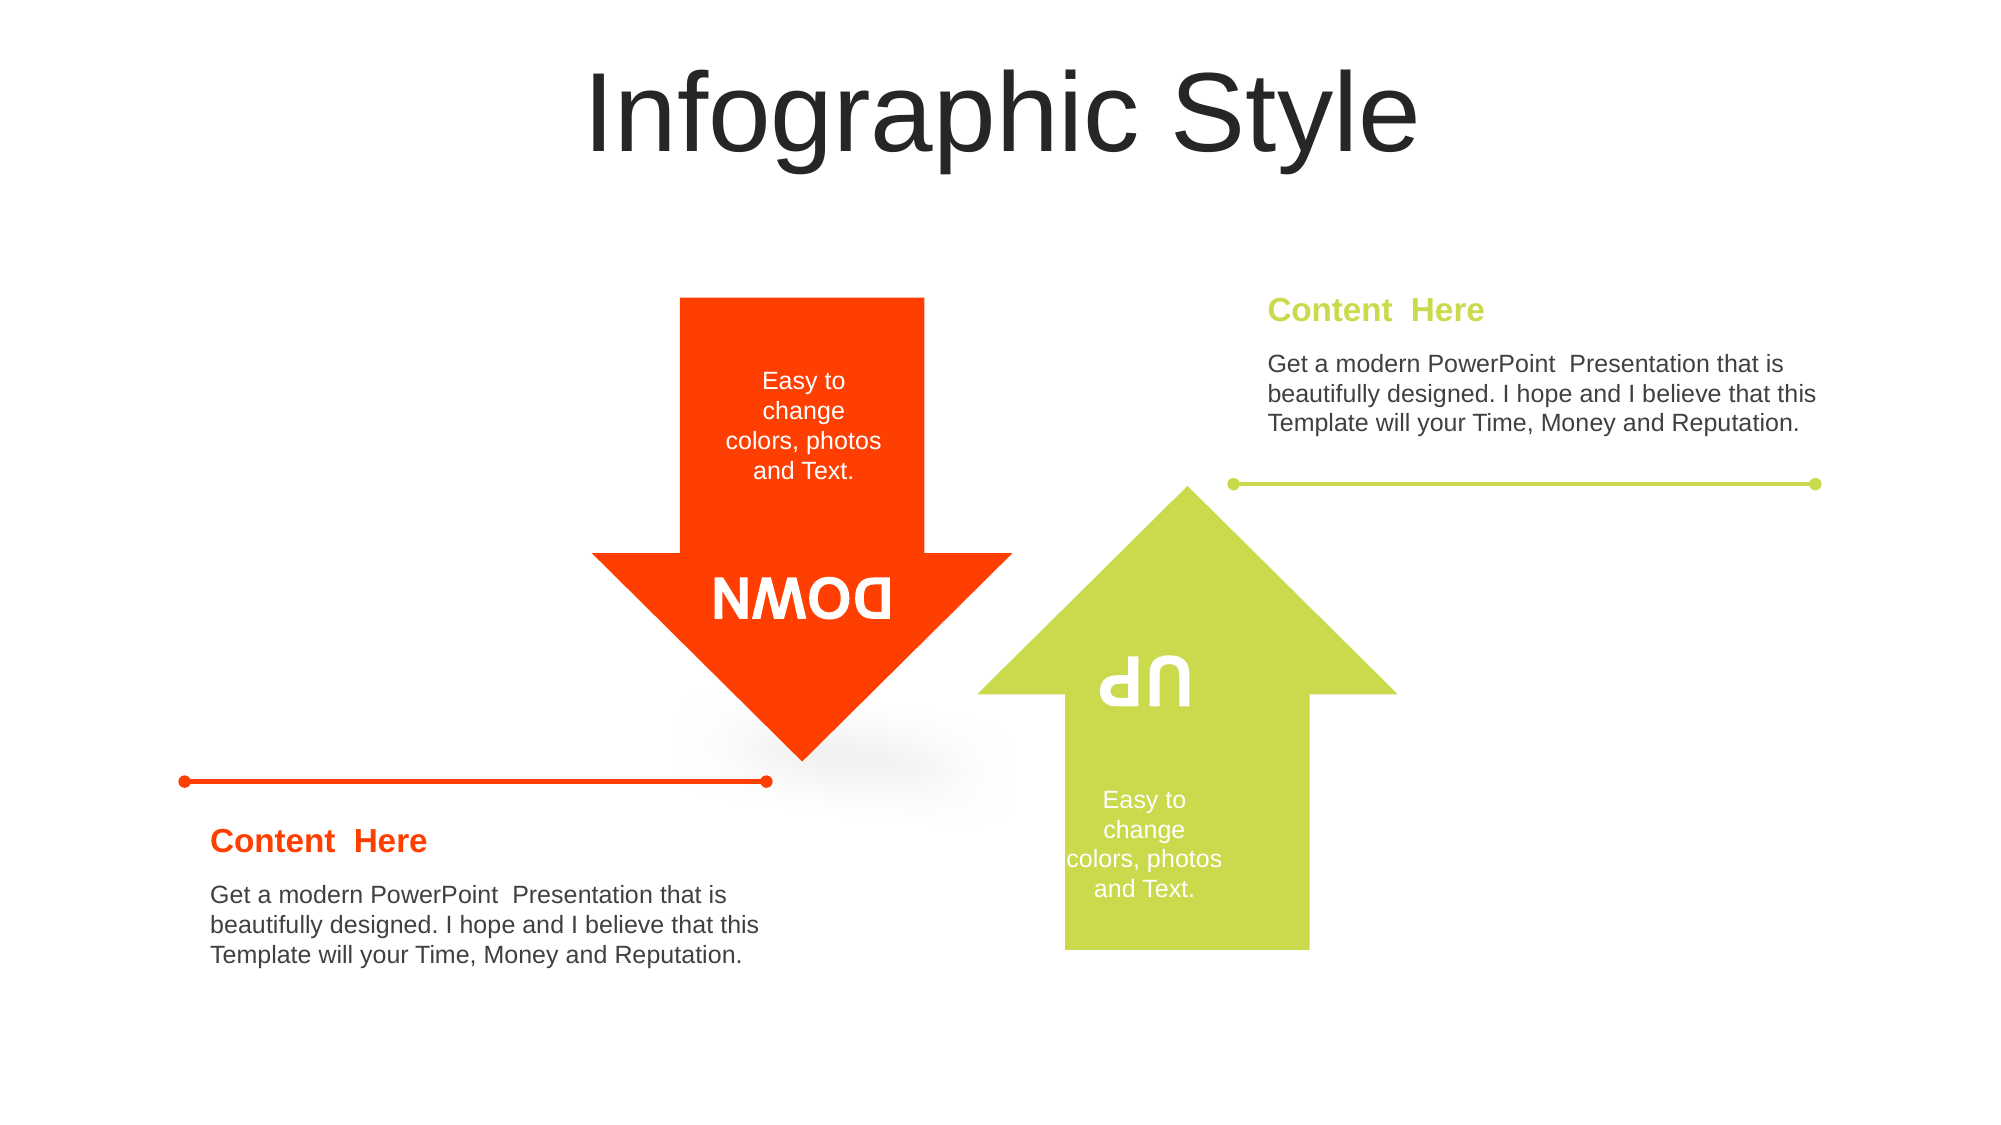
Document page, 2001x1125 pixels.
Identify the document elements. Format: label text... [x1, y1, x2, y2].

text_box Easy to change colors, photos and Text. [1064, 783, 1225, 903]
list Infographic Style [53, 55, 1952, 175]
text_box [750, 576, 808, 620]
text_box [1098, 655, 1140, 708]
text_box Easy to change colors, photos and Text. [723, 364, 884, 485]
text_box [1252, 279, 1856, 446]
text_box [1148, 654, 1191, 708]
text_box [589, 296, 1015, 764]
text_box [974, 484, 1401, 951]
text_box [854, 576, 891, 620]
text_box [195, 811, 799, 977]
text_box [808, 575, 851, 621]
text_box [713, 576, 749, 620]
